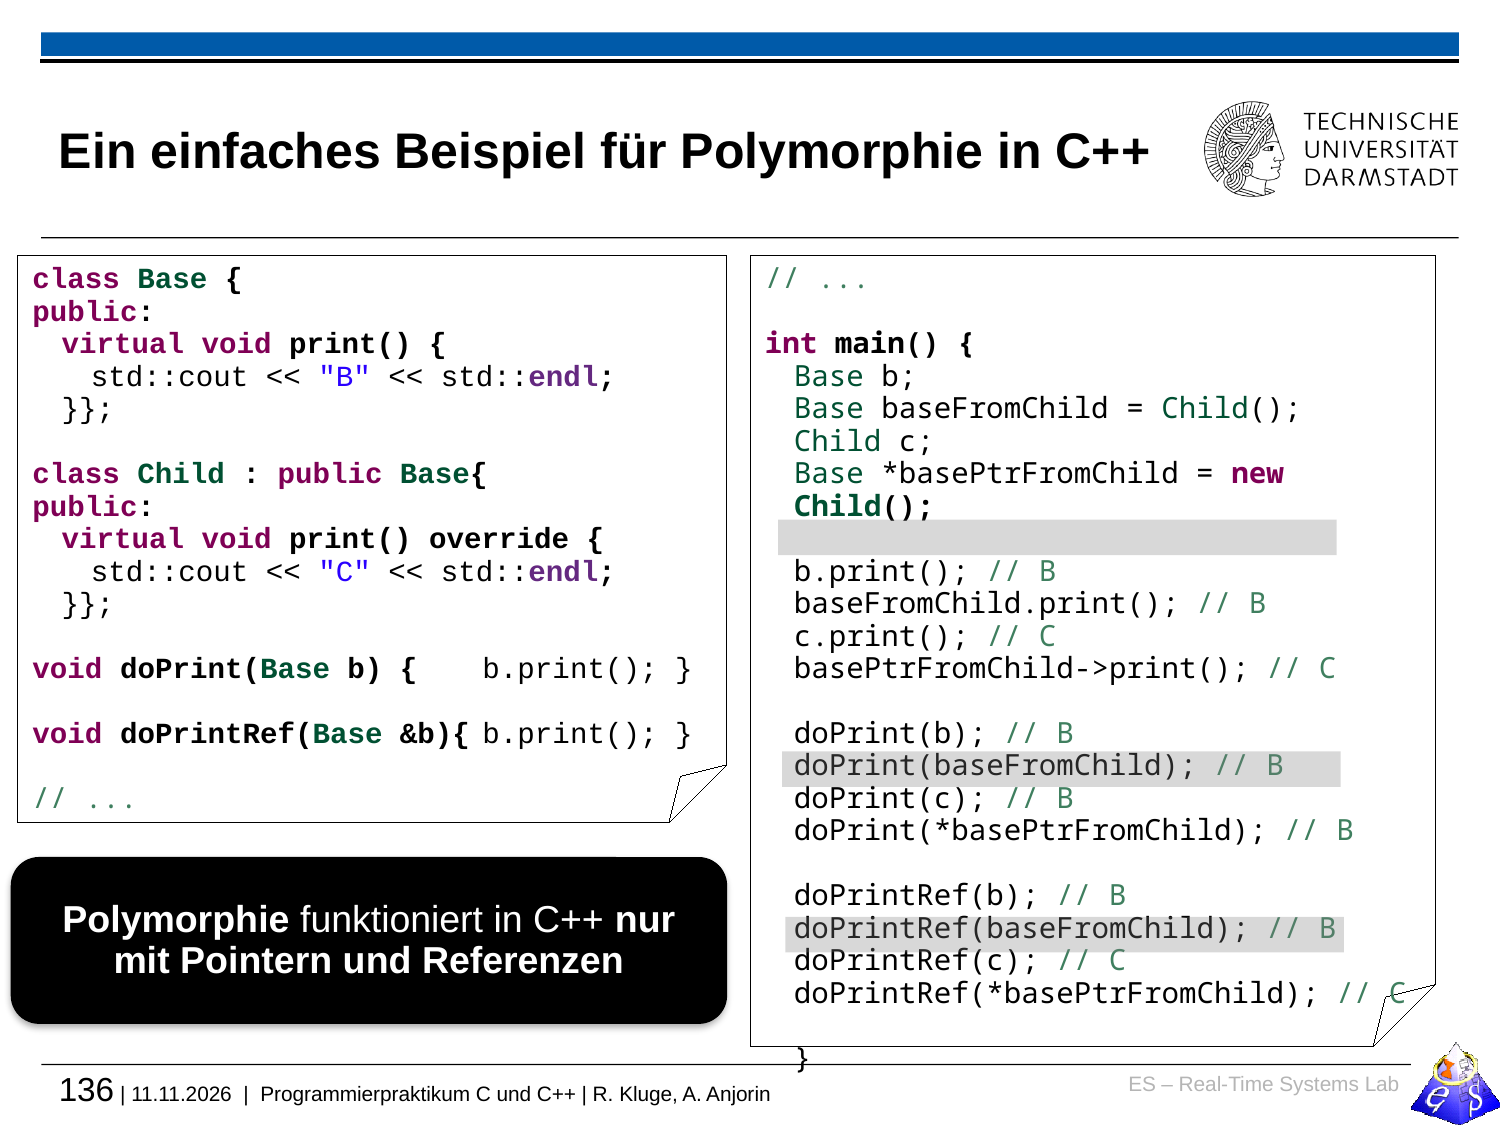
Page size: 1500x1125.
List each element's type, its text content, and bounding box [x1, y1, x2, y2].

text_box [782, 751, 1341, 787]
text_box [778, 519, 1337, 556]
picture [1411, 1041, 1500, 1125]
text_box class Base { public: virtual void print() { std::cout << "B" << std::endl; }}; class Child : public Base{ public: virtual void print() override { std::cout << "C" << std::endl; }}; void doPrint(Base b) { b.print(); } void doPrintRef(Base &b){ b.print(); } // ... [17, 255, 727, 823]
text_box // ... int main() { Base b; Base baseFromChild = Child(); Child c; Base *basePtrFromChild = new Child(); b.print(); // B baseFromChild.print(); // B c.print(); // C basePtrFromChild->print(); // C doPrint(b); // B doPrint(baseFromChild); // B doPrint(c); // B doPrint(*basePtrFromChild); // B doPrintRef(b); // B doPrintRef(baseFromChild); // B doPrintRef(c); // C doPrintRef(*basePtrFromChild); // C } [750, 255, 1436, 1047]
text_box [785, 916, 1344, 953]
picture [1187, 84, 1483, 214]
title Ein einfaches Beispiel für Polymorphie in C++ [58, 80, 1187, 218]
text_box Polymorphie funktioniert in C++ nur mit Pointern und Referenzen [10, 856, 728, 1024]
